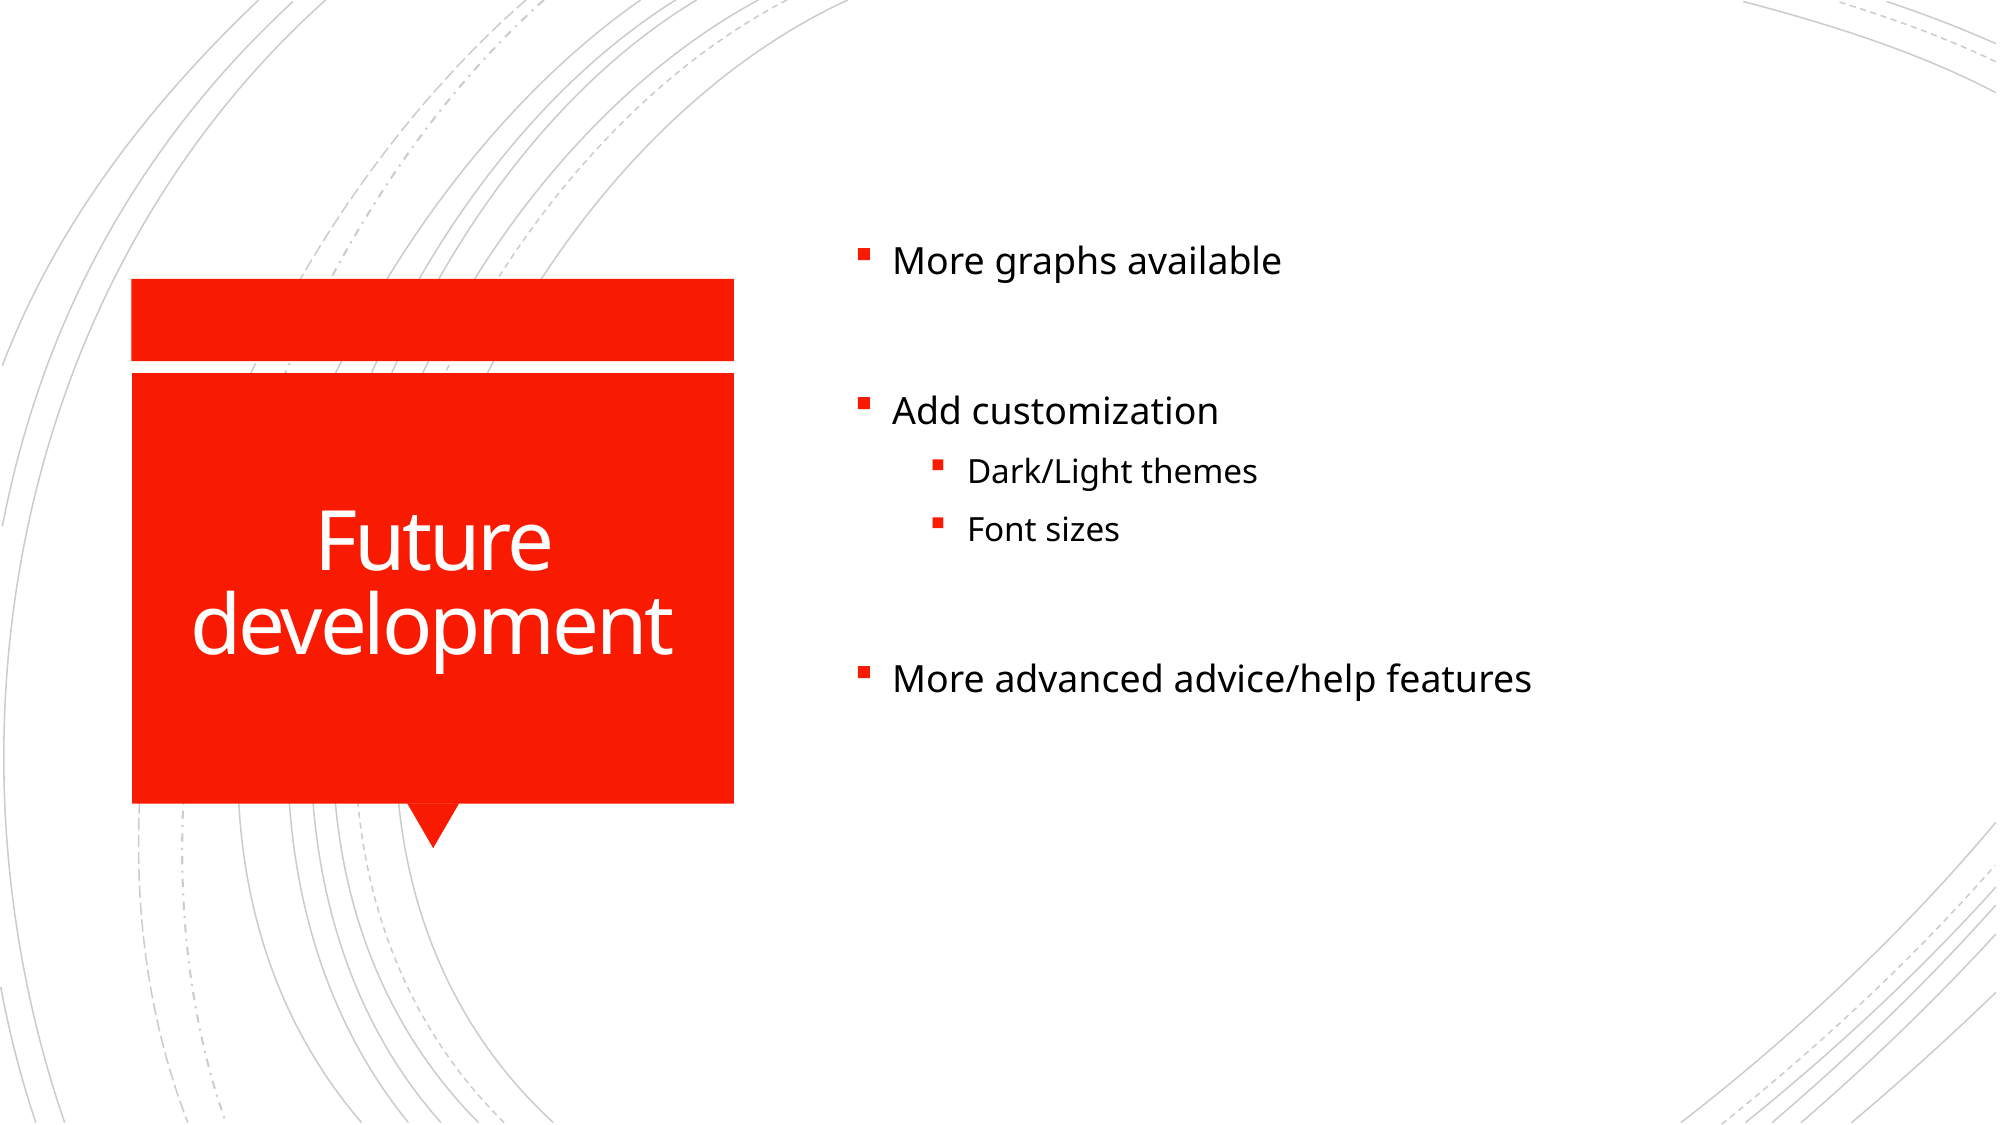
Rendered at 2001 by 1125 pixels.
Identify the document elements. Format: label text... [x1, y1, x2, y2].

title Future development [145, 385, 720, 789]
list More graphs available Add customization Dark/Light themes Font sizes More advanced advice/help features [839, 436, 1871, 993]
